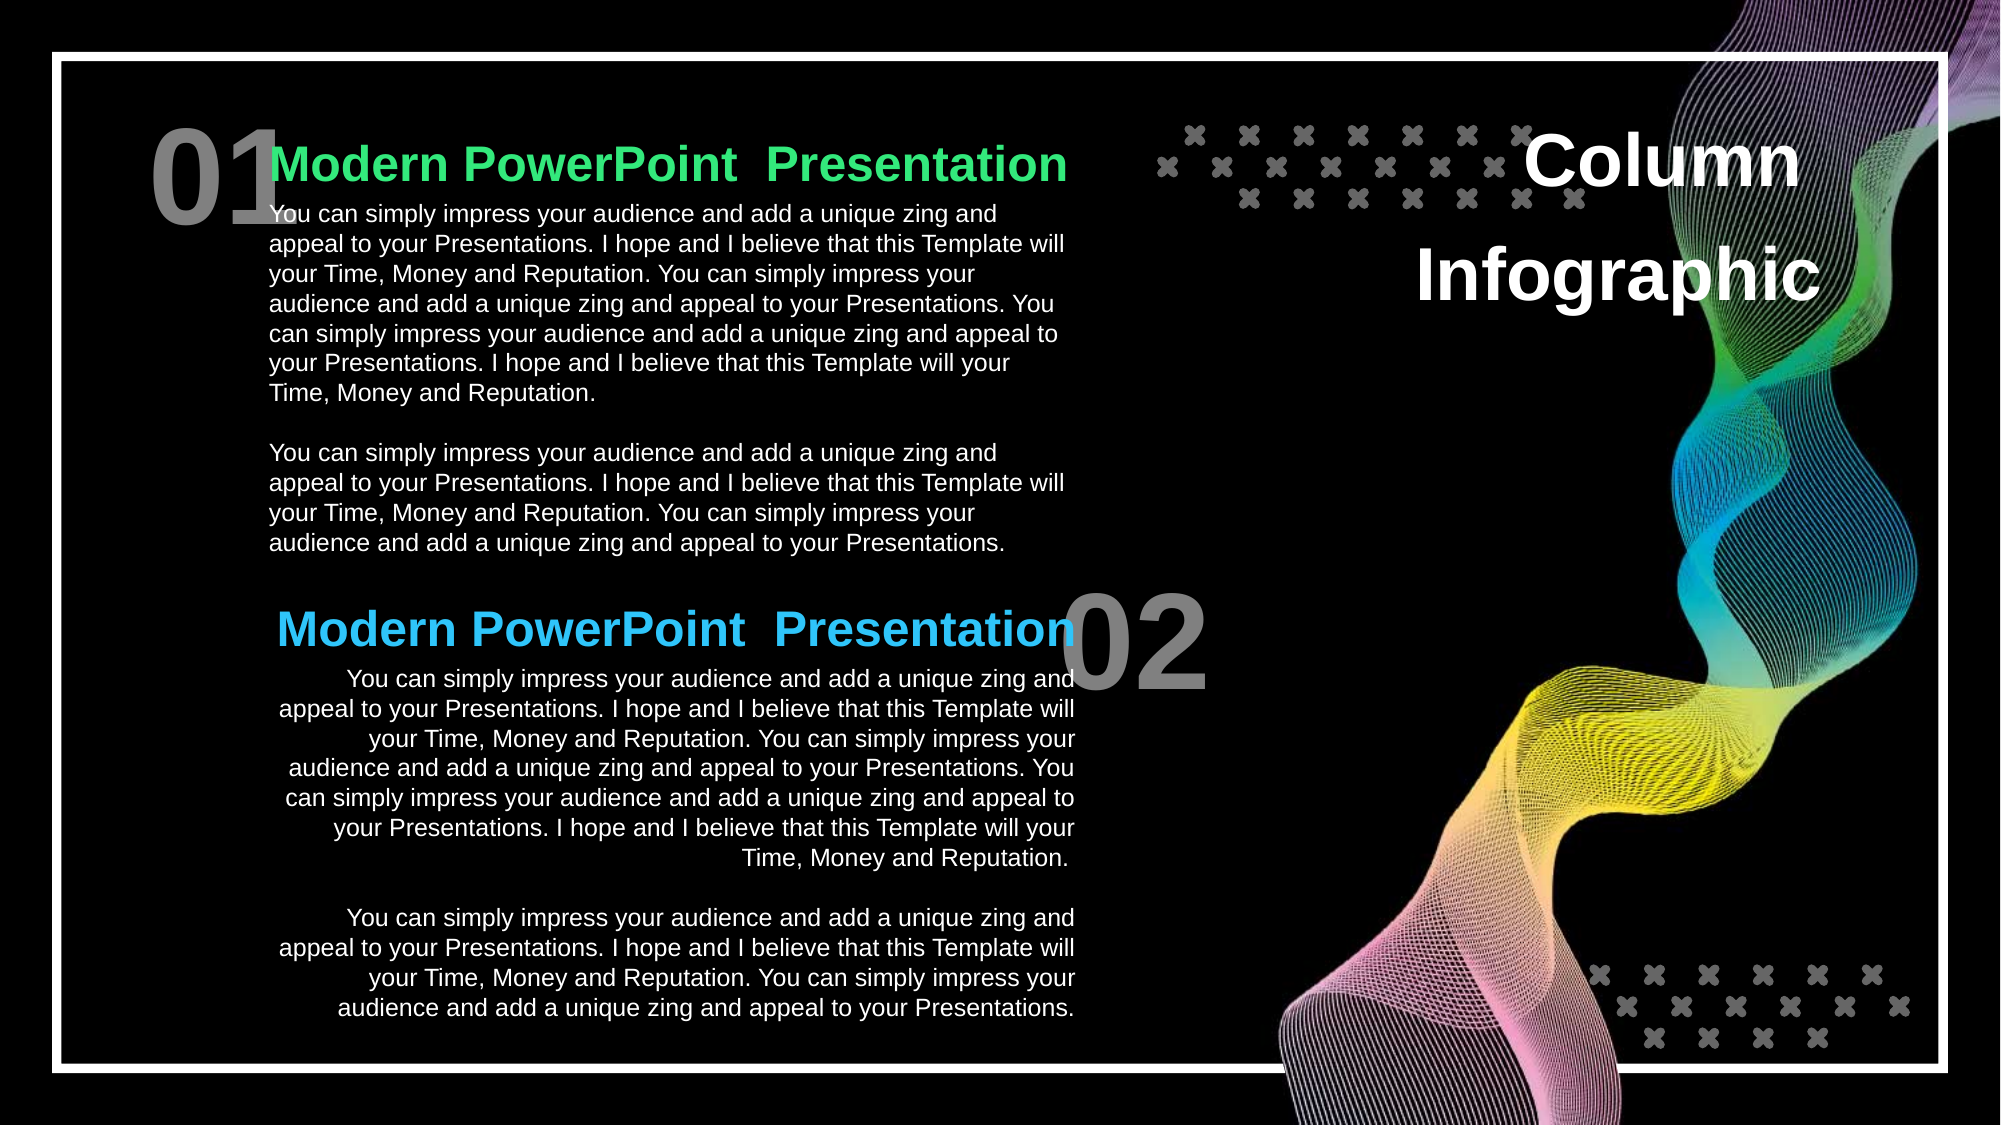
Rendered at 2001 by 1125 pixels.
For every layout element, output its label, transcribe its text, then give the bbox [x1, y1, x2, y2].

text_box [1587, 962, 1910, 1049]
text_box [51, 50, 1949, 1075]
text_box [1157, 122, 1588, 209]
picture [0, 0, 2001, 1125]
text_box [132, 78, 1118, 569]
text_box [228, 543, 1228, 1034]
text_box Column Infographic [1387, 76, 1838, 342]
